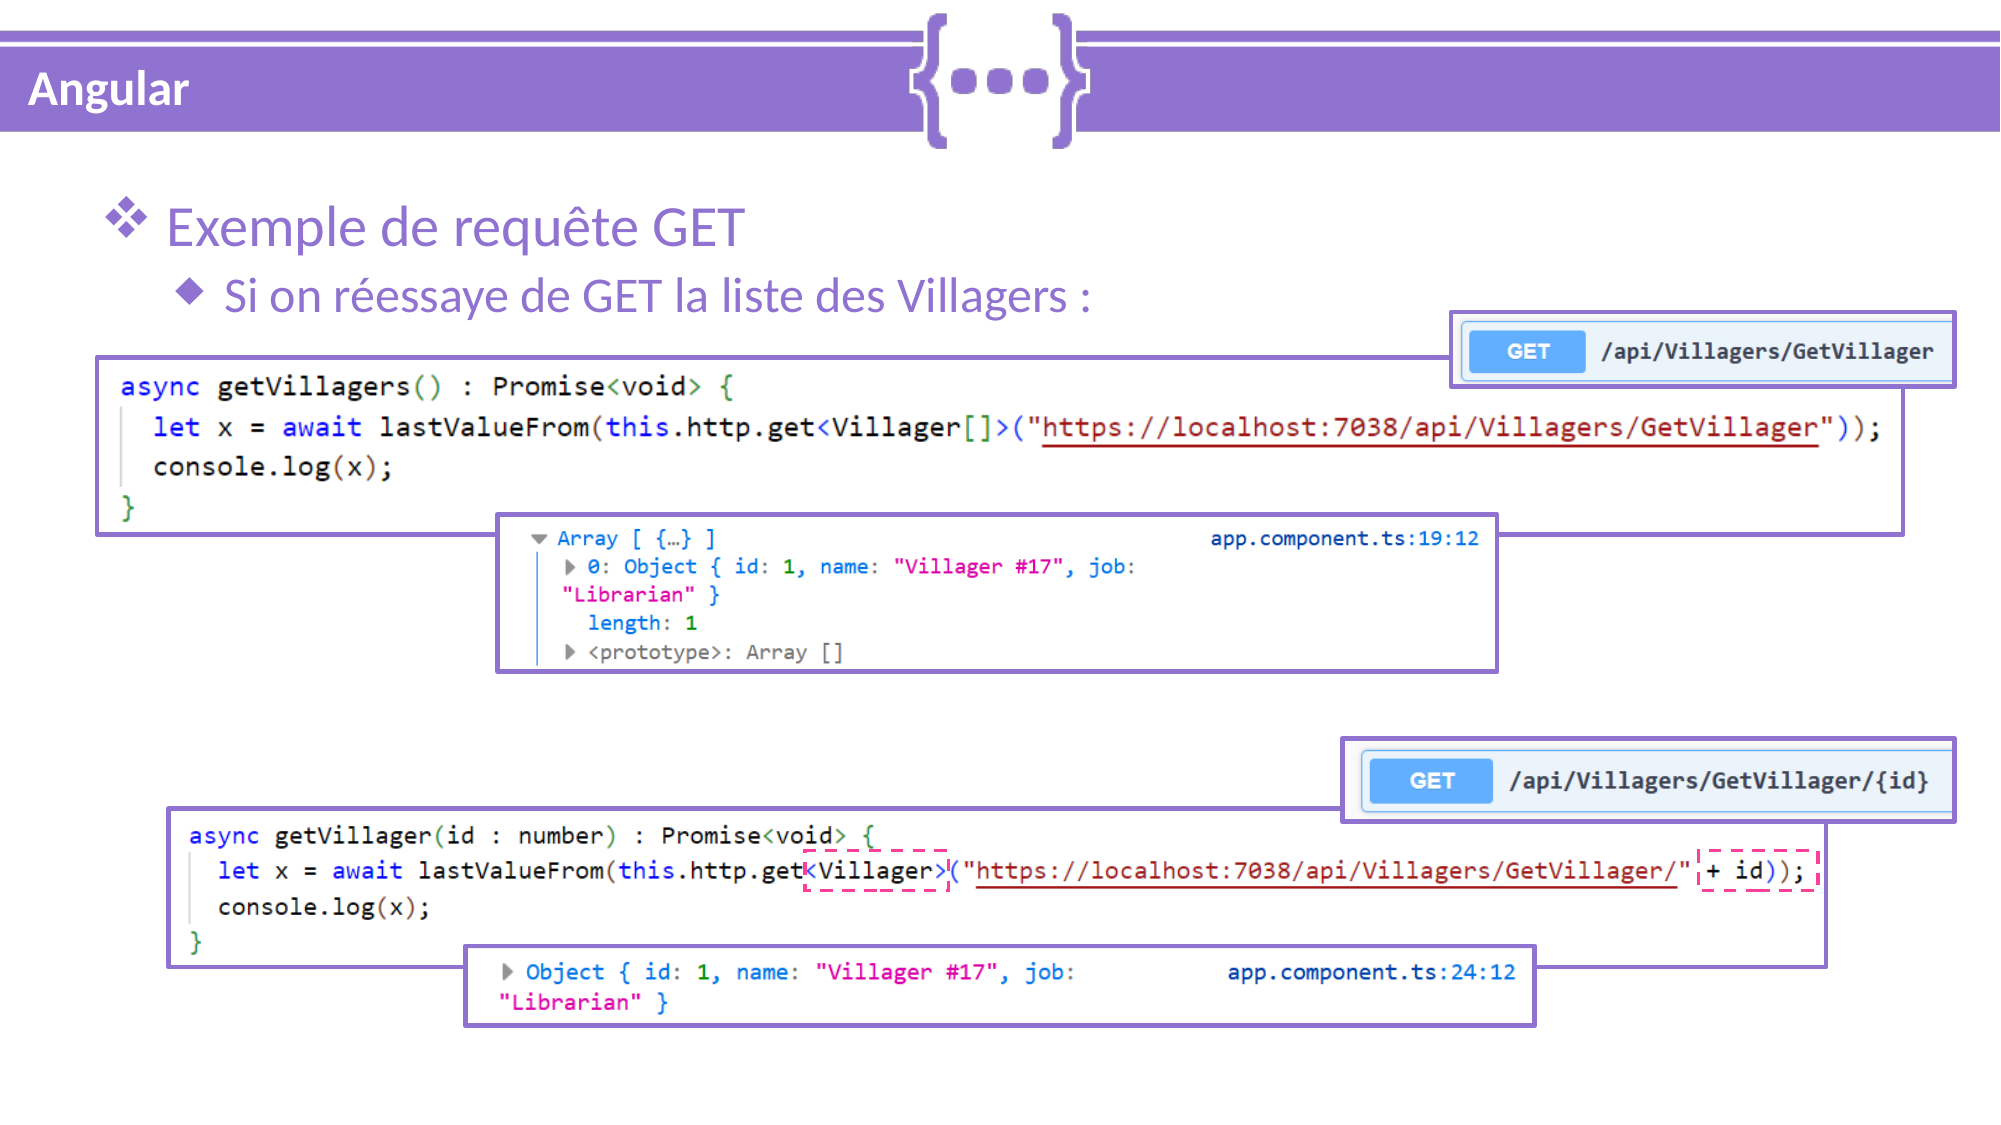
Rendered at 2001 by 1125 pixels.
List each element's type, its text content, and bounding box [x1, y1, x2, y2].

picture [170, 740, 1952, 1024]
picture [0, 3, 2000, 160]
picture [99, 314, 1952, 670]
list Exemple de requête GET Si on réessaye de GET la liste des Villagers : On pourrait aussi utiliser le GET spécifique : [85, 188, 1910, 1014]
title Angular [12, 58, 913, 120]
